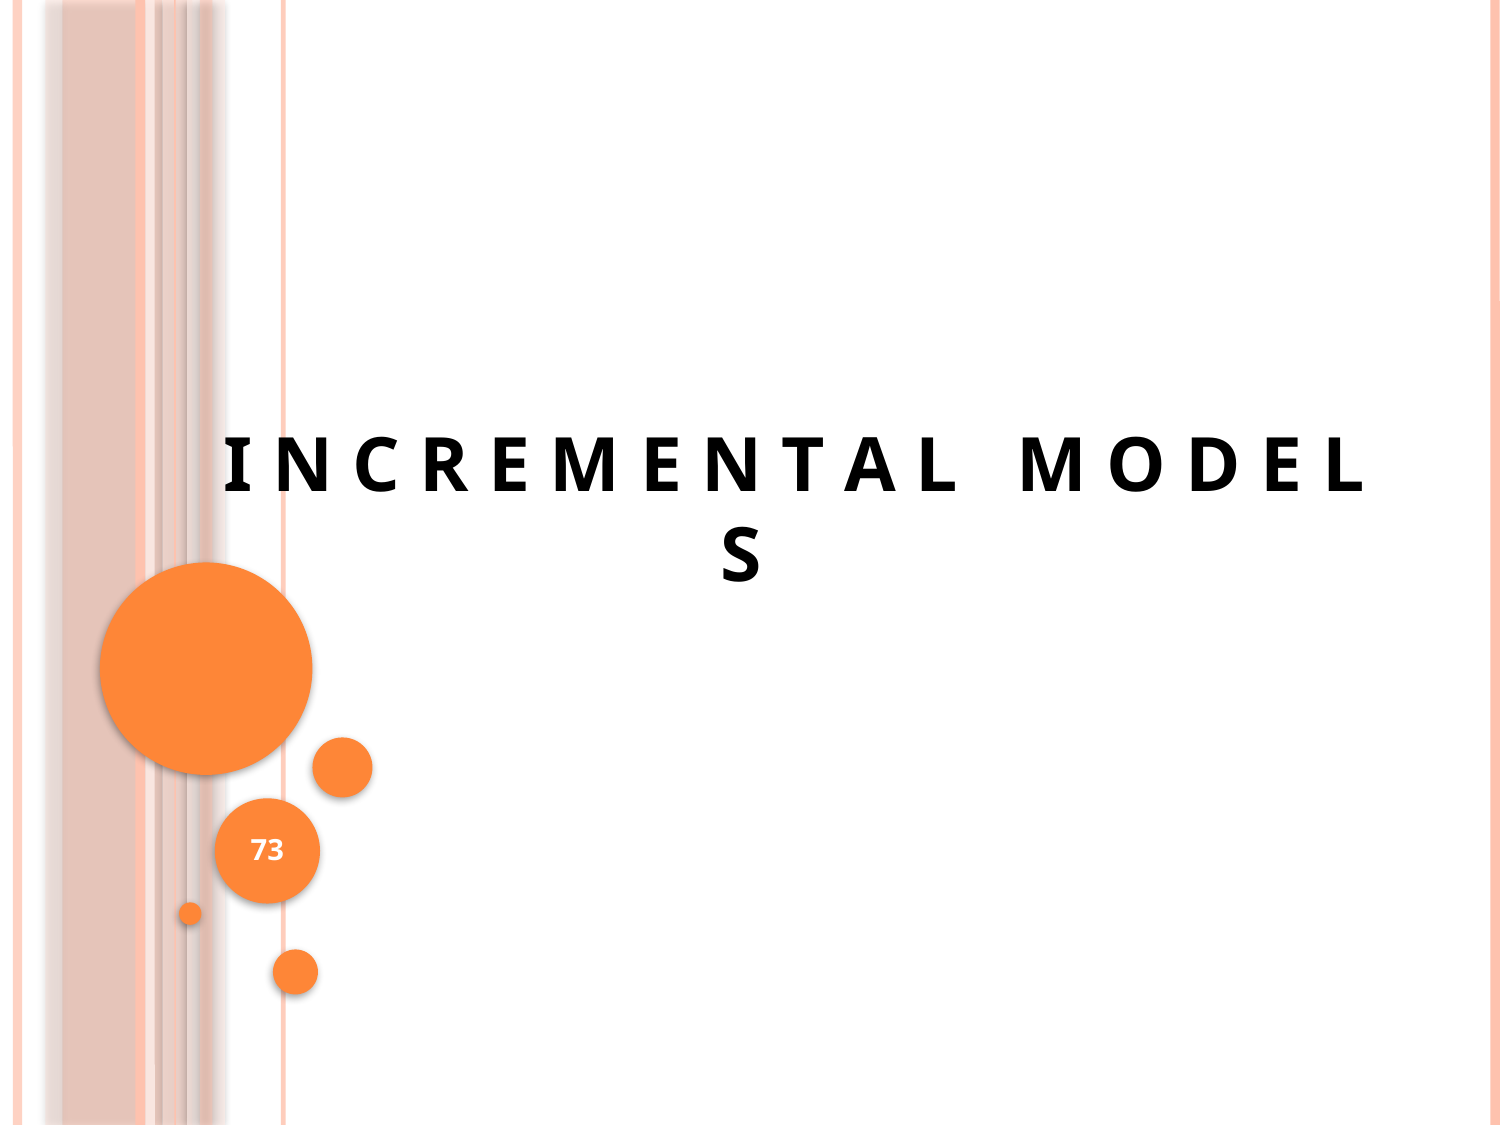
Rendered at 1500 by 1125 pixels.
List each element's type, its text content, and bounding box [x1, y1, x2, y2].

slide_number 73 [217, 808, 318, 894]
title I N C R E M E N T A L M O D E L S [187, 362, 1403, 604]
